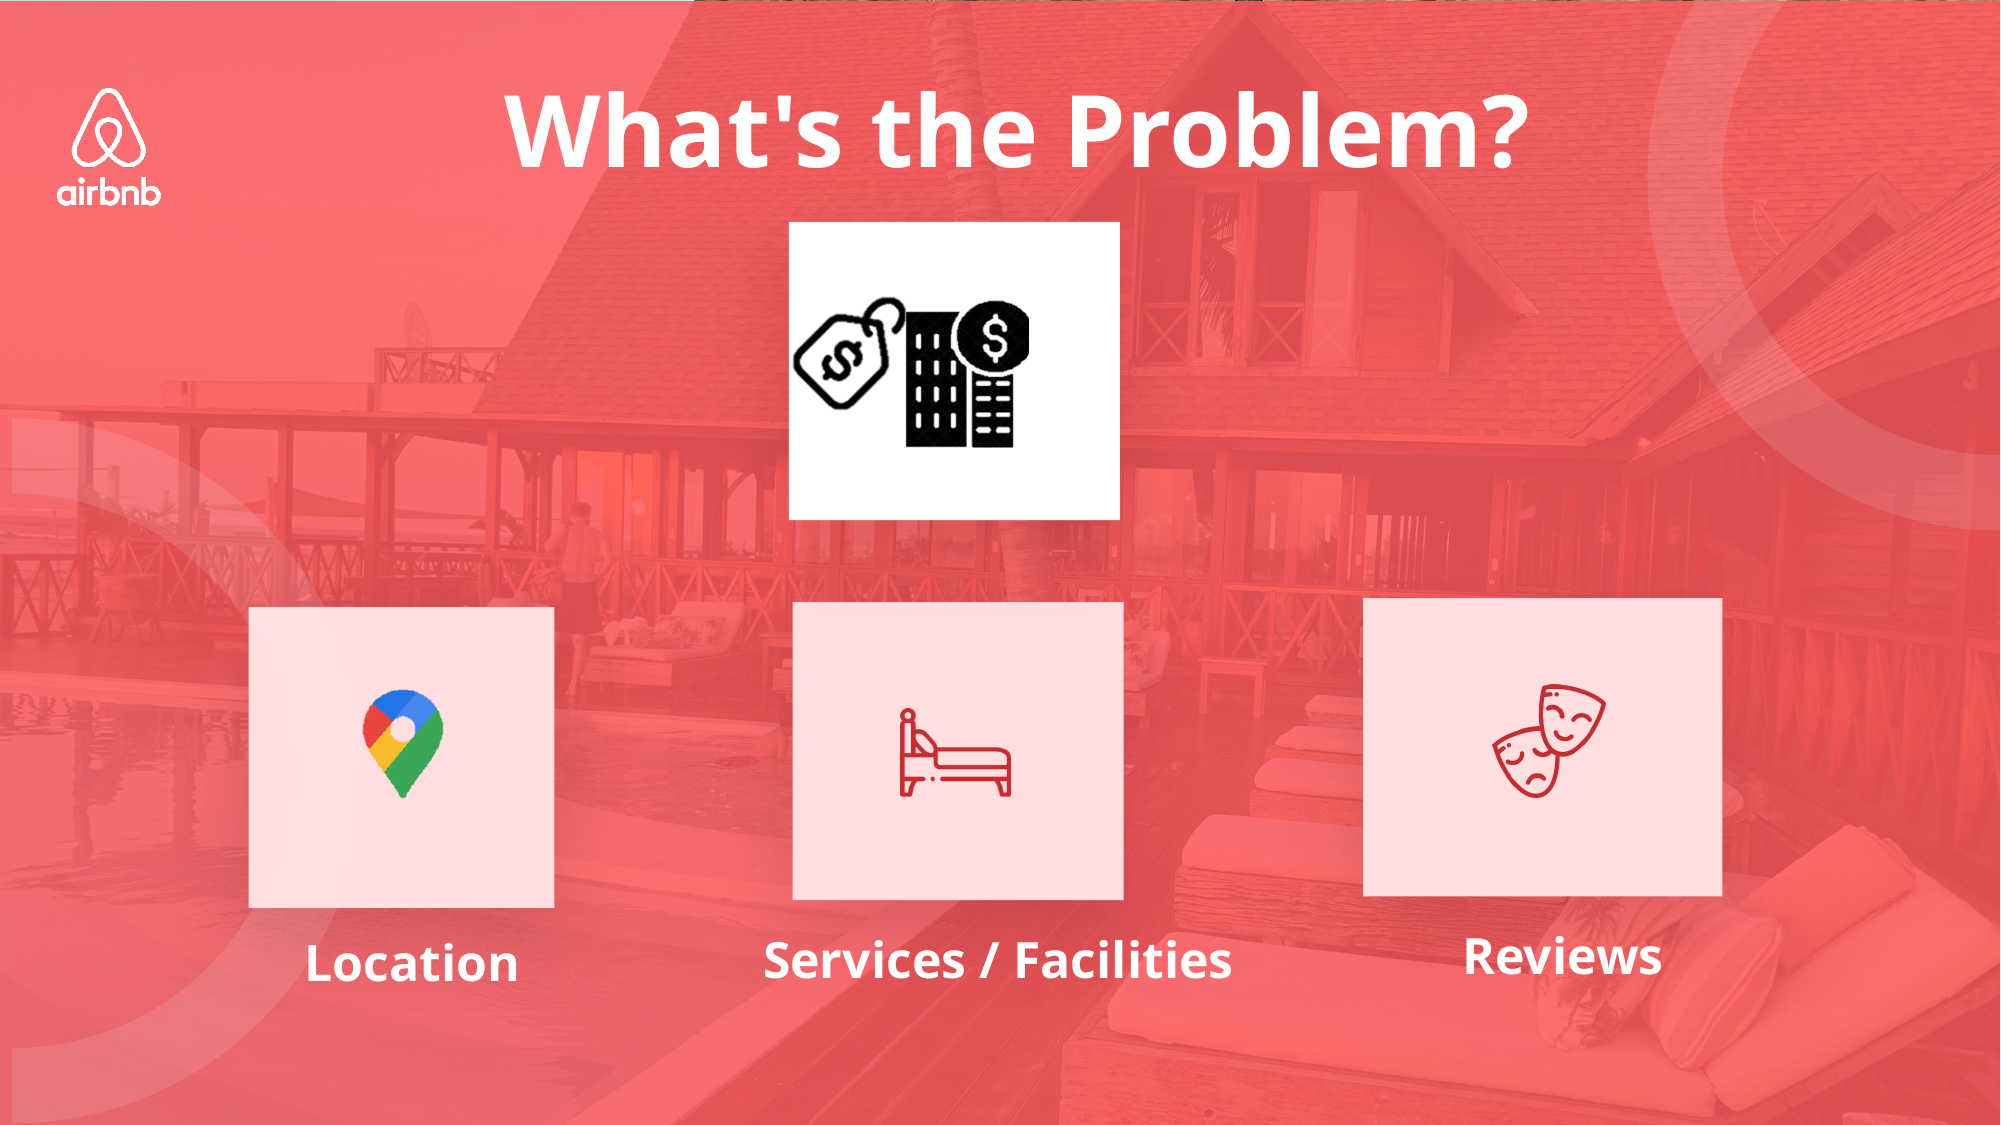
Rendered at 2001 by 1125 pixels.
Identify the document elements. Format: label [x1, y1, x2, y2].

text_box [196, 924, 681, 1072]
picture [0, 0, 2000, 1125]
text_box [758, 821, 1242, 997]
